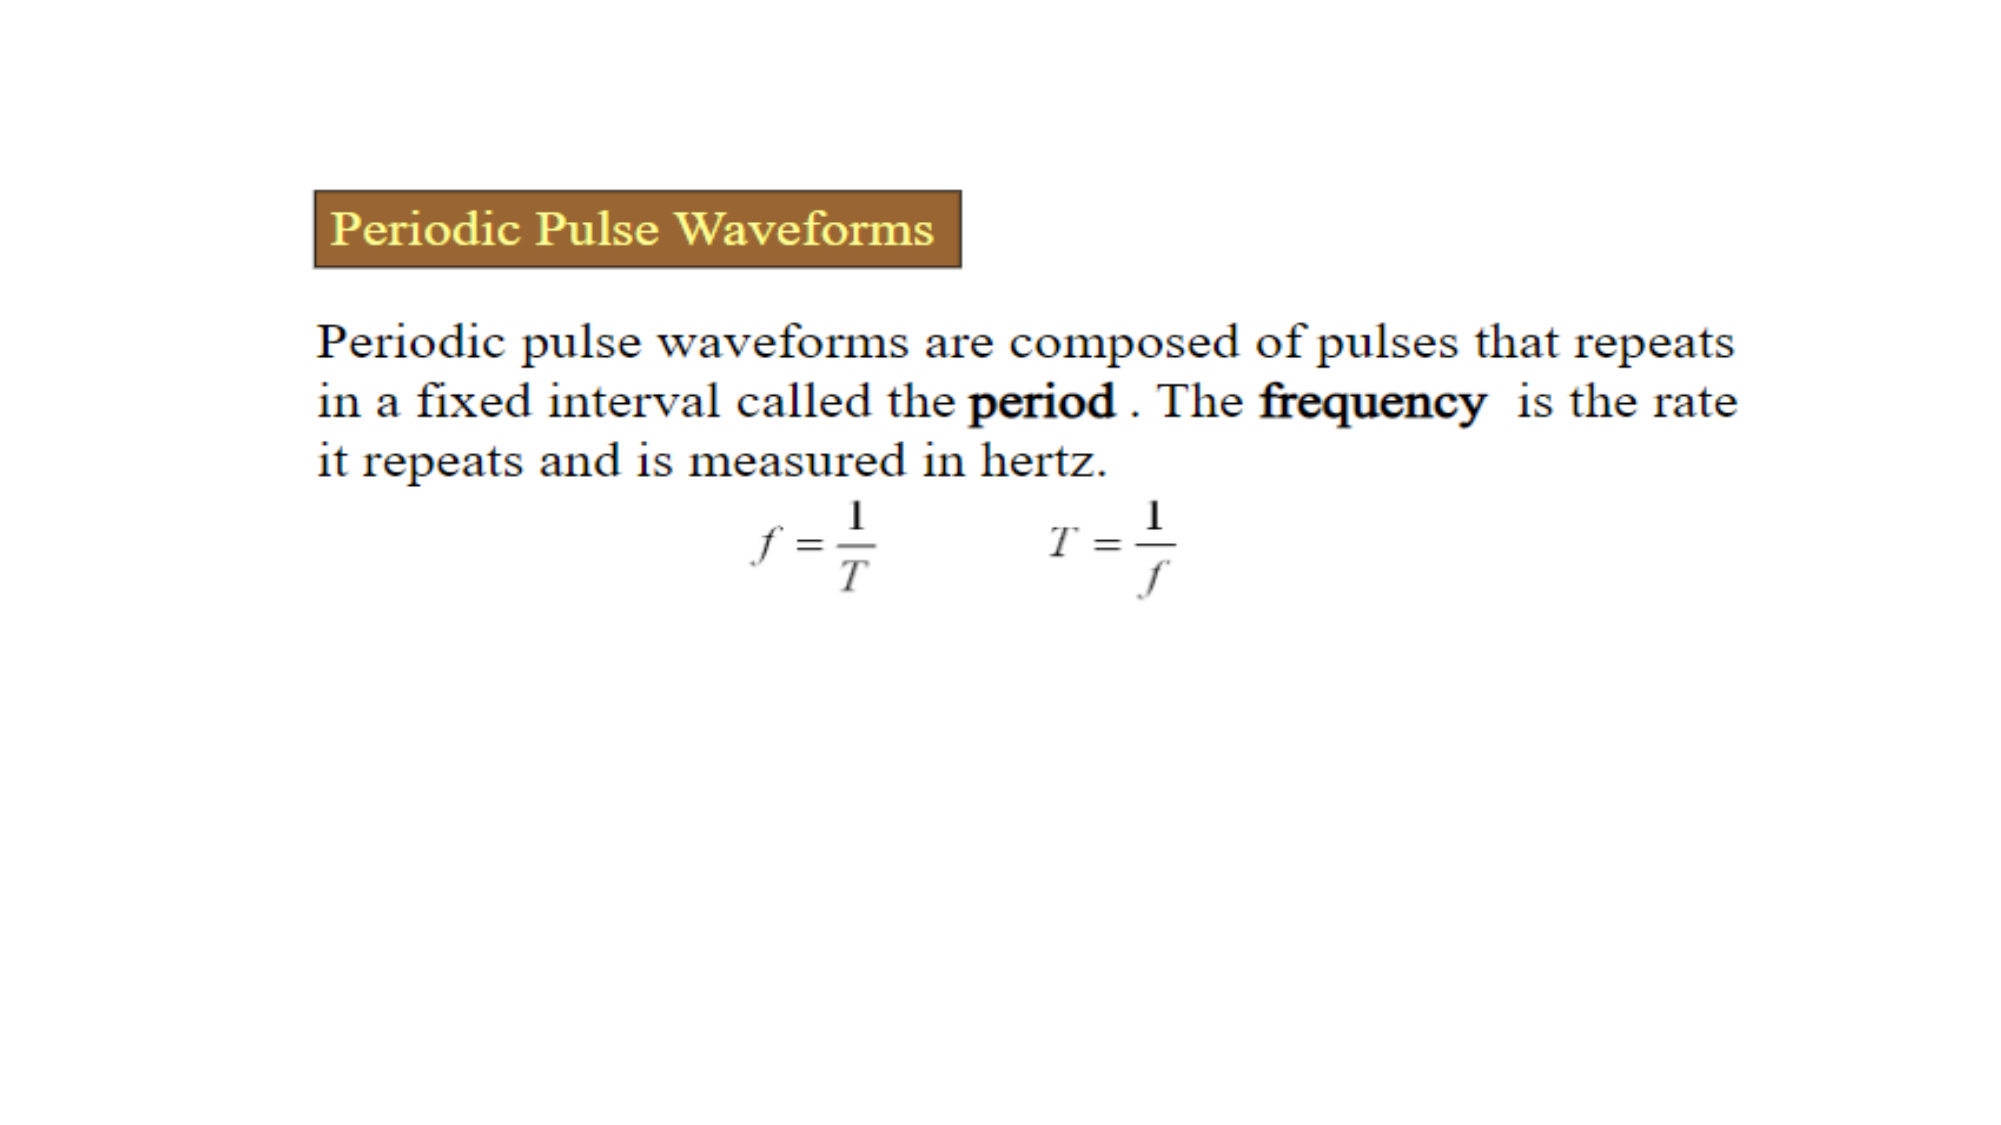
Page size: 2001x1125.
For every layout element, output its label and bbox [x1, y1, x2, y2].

picture [276, 130, 1752, 928]
